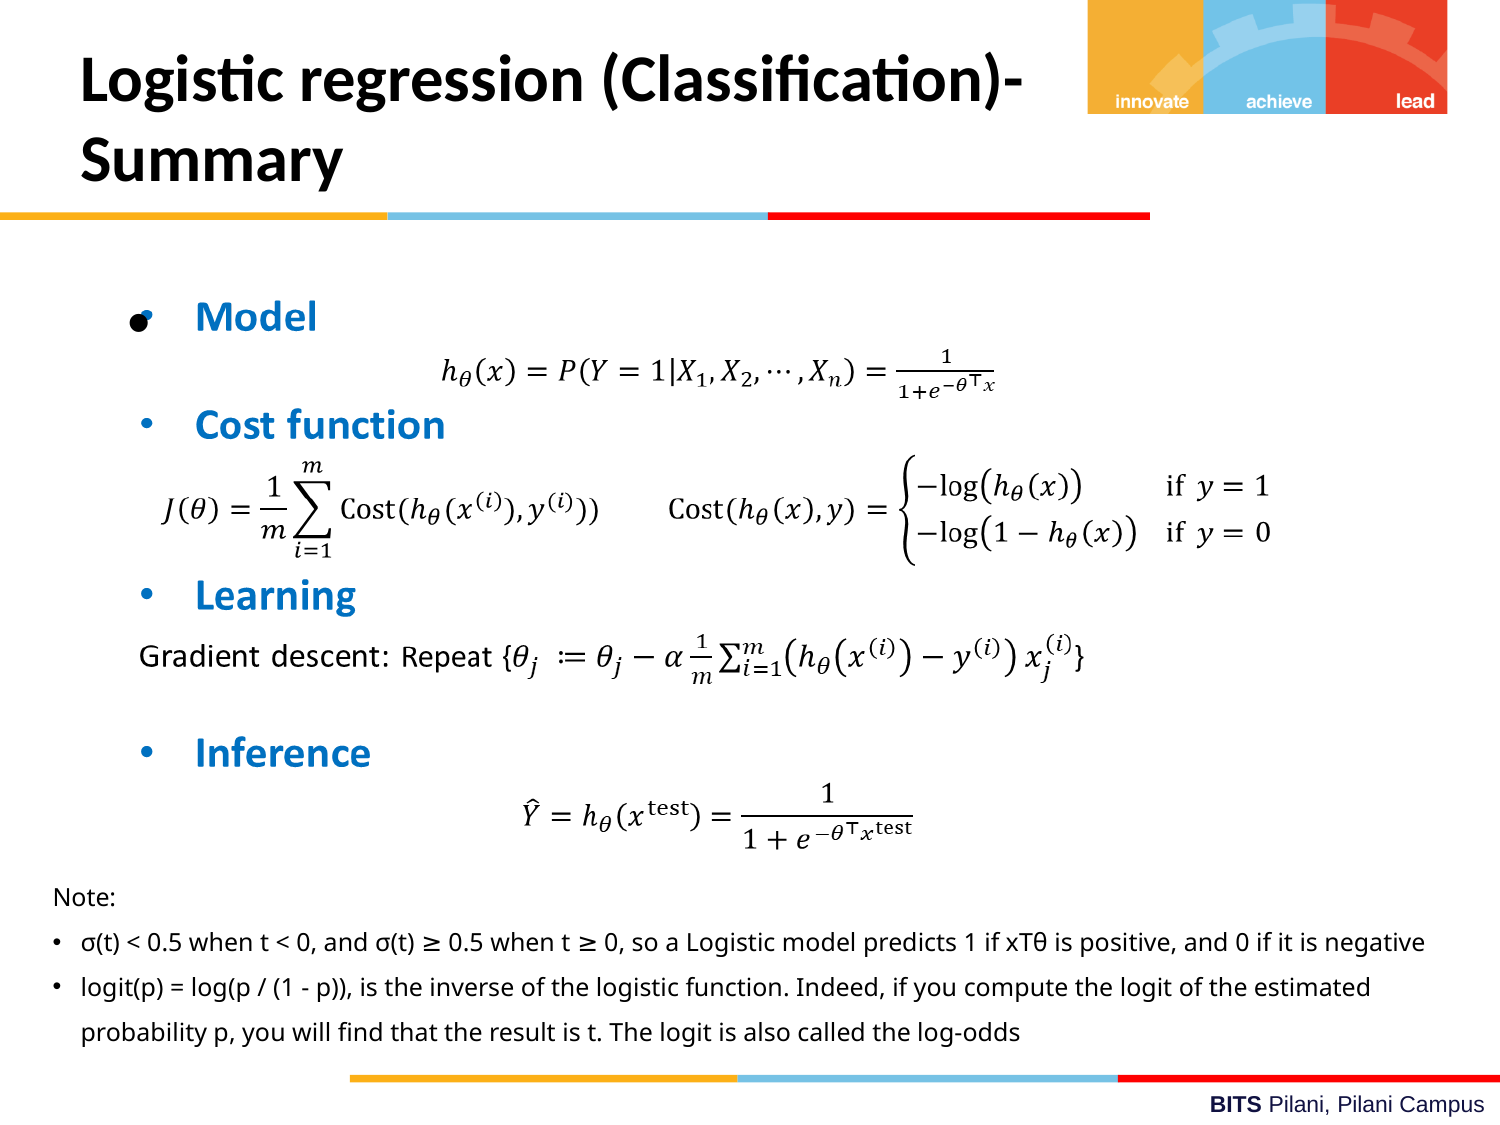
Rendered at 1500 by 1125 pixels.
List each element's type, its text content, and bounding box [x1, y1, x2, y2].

list [112, 275, 1310, 872]
picture [1087, 0, 1448, 114]
title Logistic regression (Classification)- Summary [64, 45, 1069, 185]
text_box Note: σ(t) < 0.5 when t < 0, and σ(t) ≥ 0.5 when t ≥ 0, so a Logistic model predicts 1 if xTθ is positive, and 0 if it is negative logit(p) = log(p / (1 - p)), is the inverse of the logistic function. Indeed, if you compute the logit of the estimated probability p, you will find that the result is t. The logit is also called the log-odds [37, 873, 1500, 1084]
